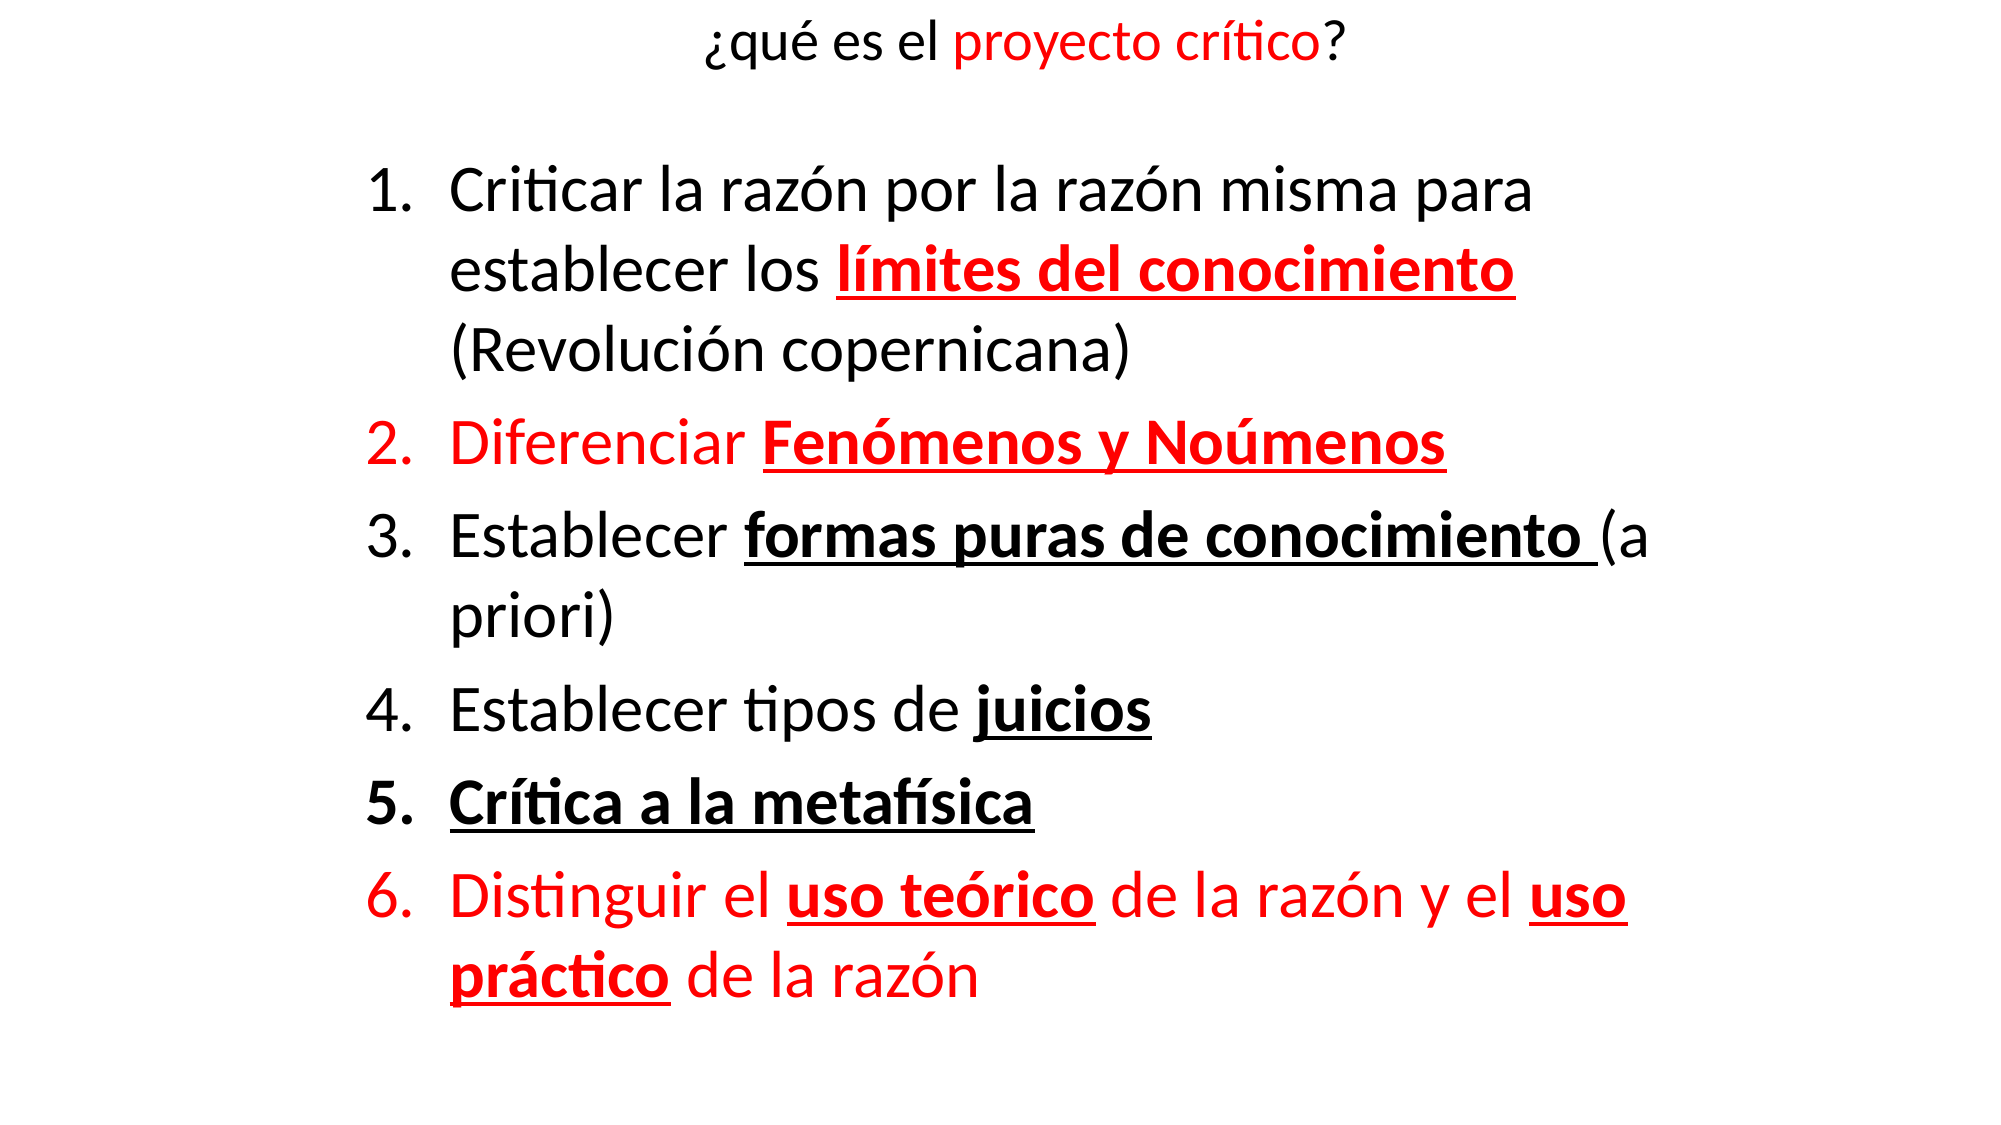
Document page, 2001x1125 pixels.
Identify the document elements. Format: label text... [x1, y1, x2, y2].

text_box Criticar la razón por la razón misma para establecer los límites del conocimiento (Revolución copernicana) Diferenciar Fenómenos y Noúmenos Establecer formas puras de conocimiento (a priori) Establecer tipos de juicios Crítica a la metafísica Distinguir el uso teórico de la razón y el uso práctico de la razón [350, 137, 1701, 693]
list ¿qué es el proyecto crítico? [350, 2, 1701, 137]
